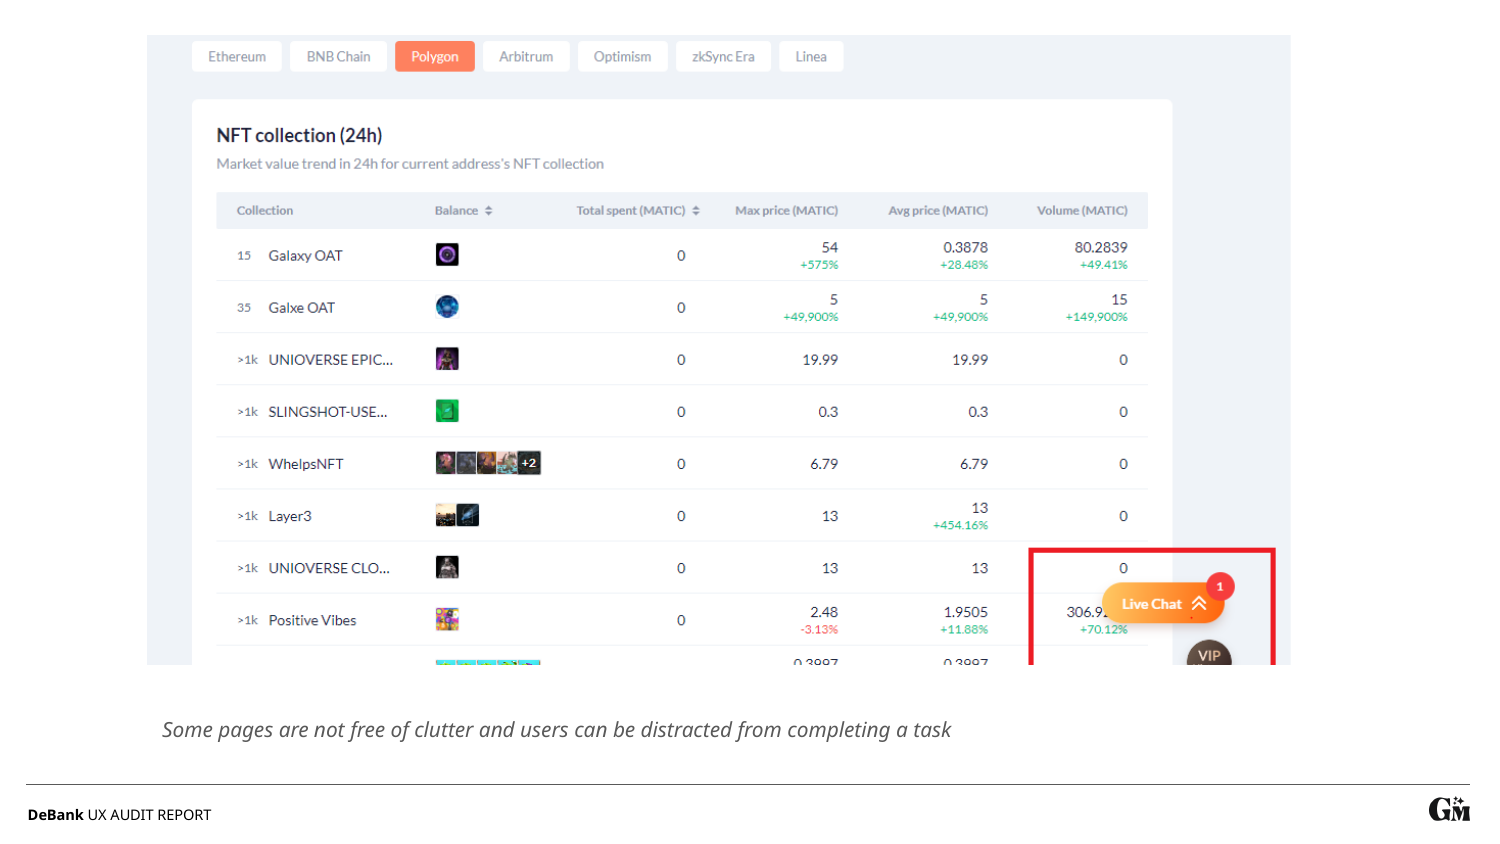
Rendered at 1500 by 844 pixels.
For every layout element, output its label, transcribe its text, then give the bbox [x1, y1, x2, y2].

text_box Some pages are not free of clutter and users can be distracted from completing a task [147, 689, 1296, 757]
picture [146, 35, 1291, 665]
picture [1429, 796, 1470, 821]
